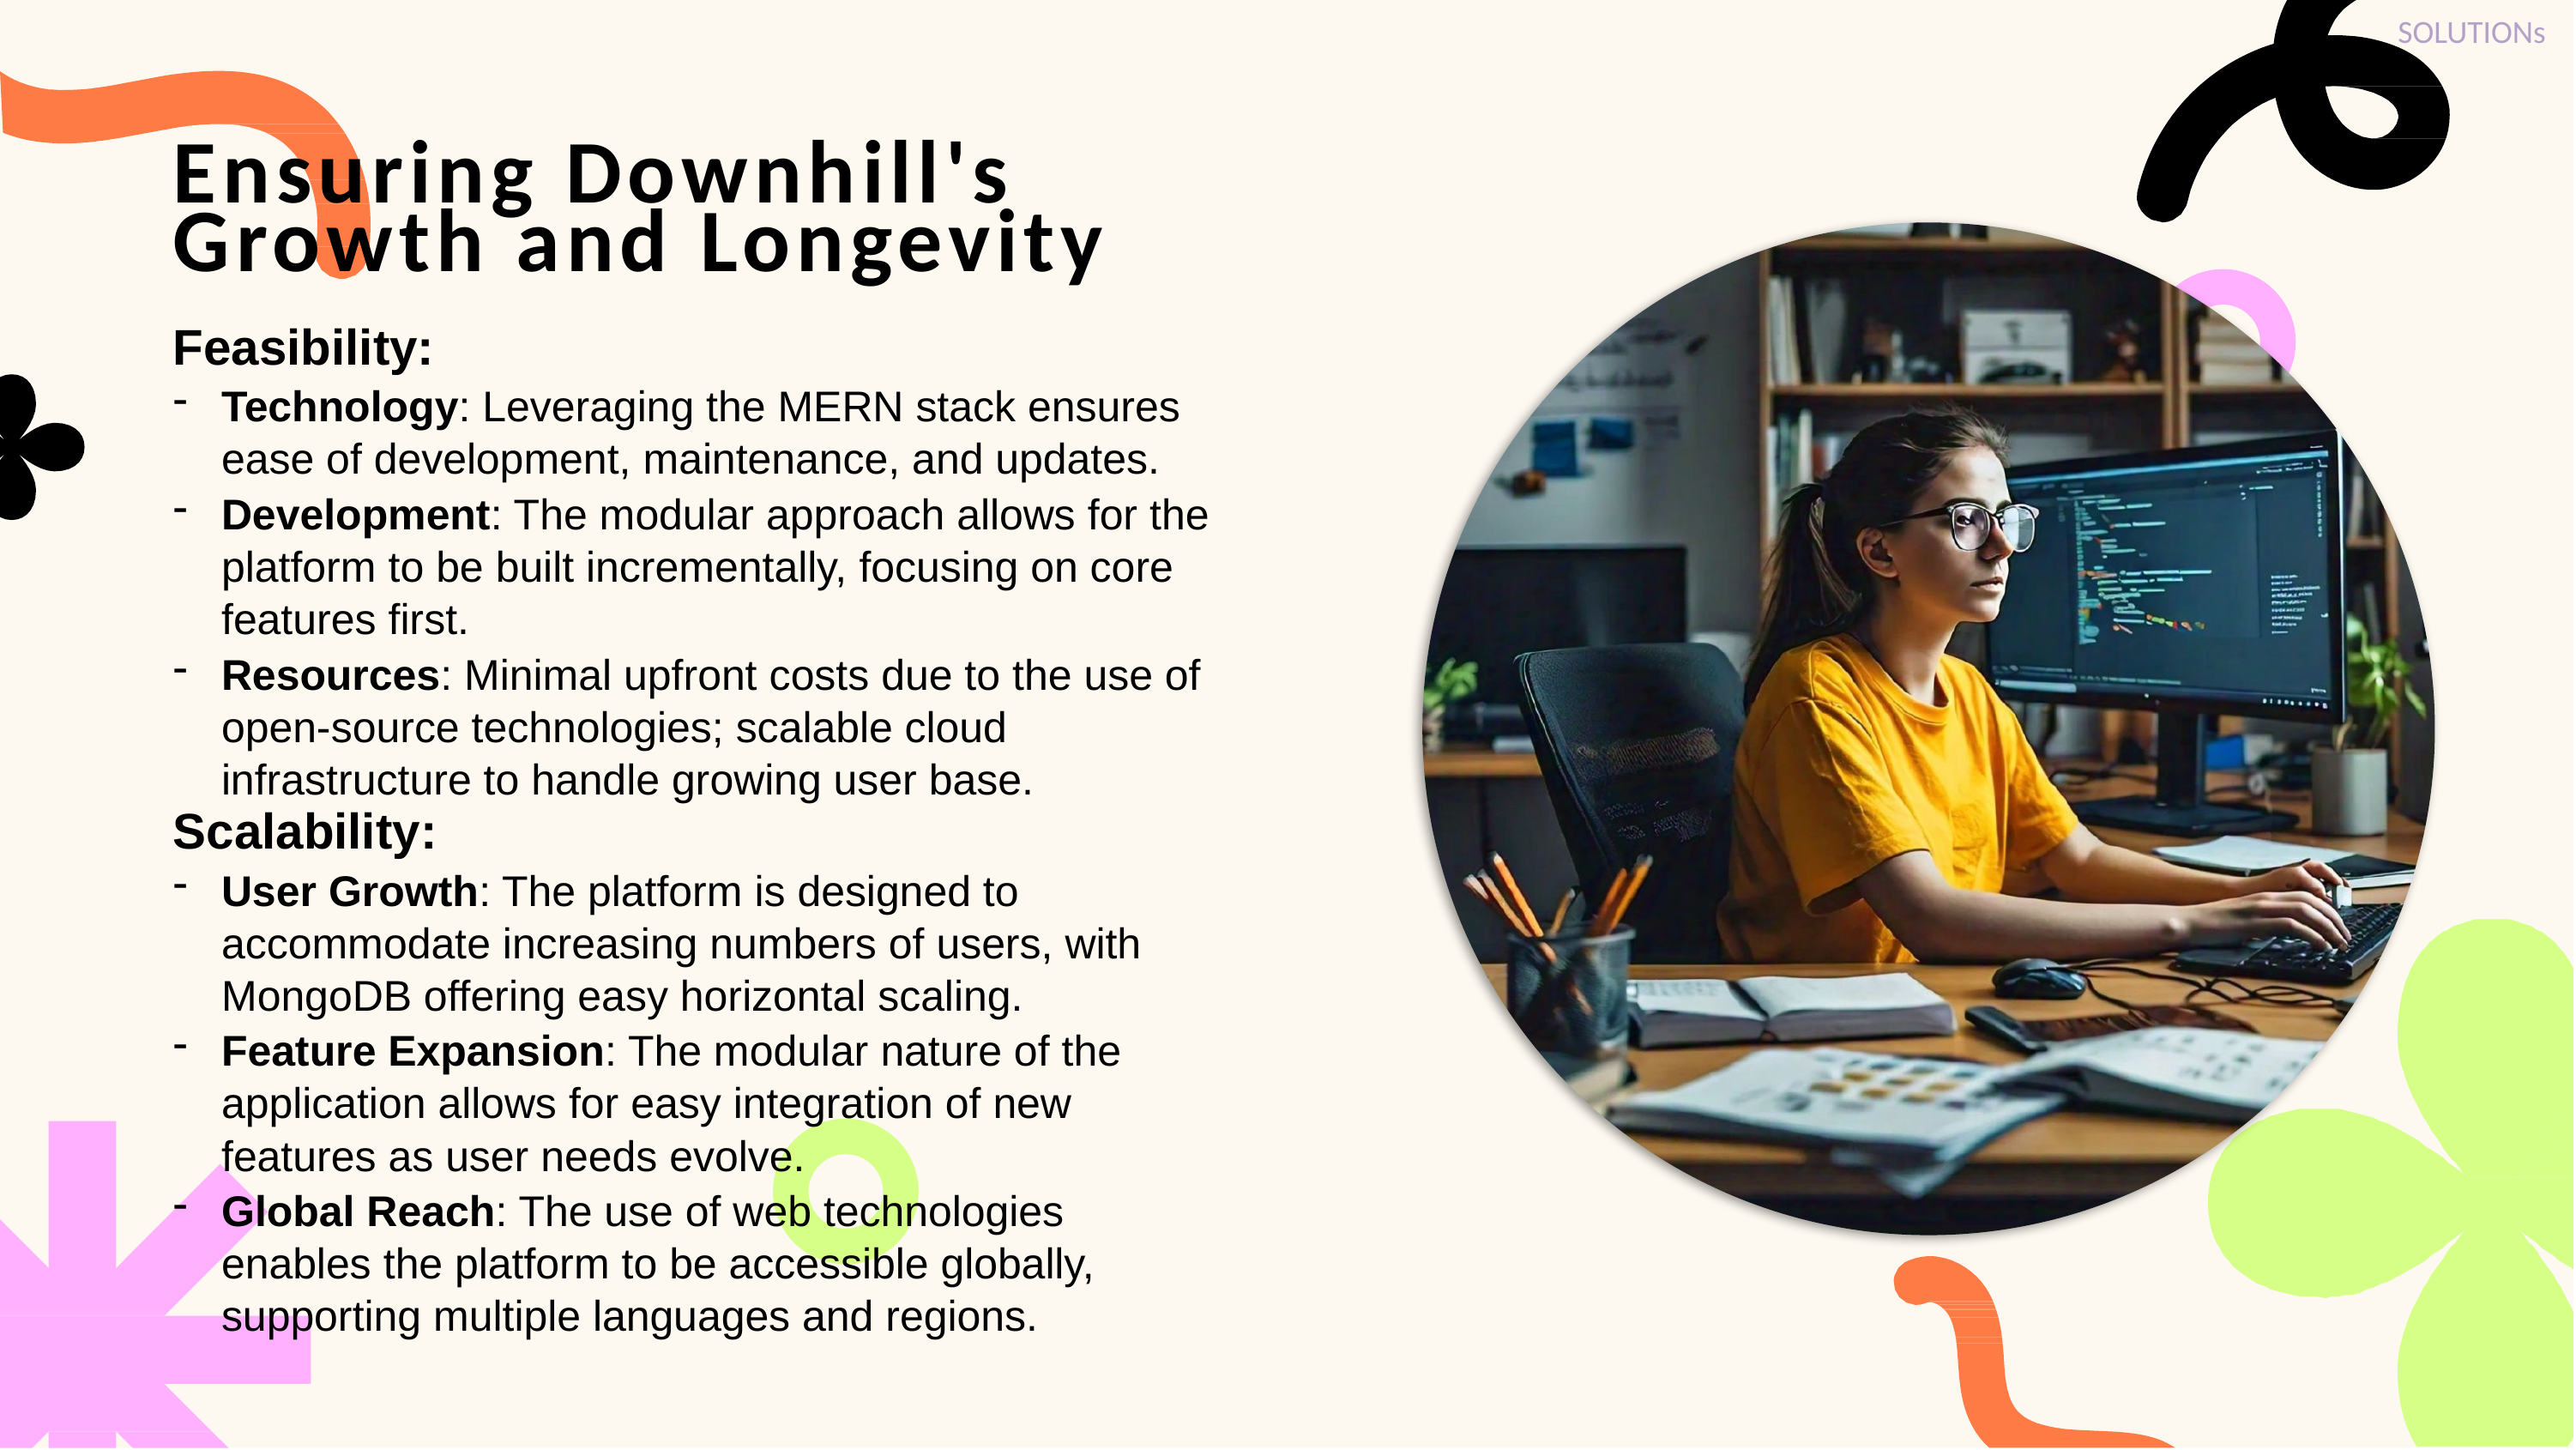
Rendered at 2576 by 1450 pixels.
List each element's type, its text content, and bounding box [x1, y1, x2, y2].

text_box [2276, 100, 2450, 190]
text_box Feasibility: Technology: Leveraging the MERN stack ensures ease of development, maintenance, and updates. Development: The modular approach allows for the platform to be built incrementally, focusing on core features first. Resources: Minimal upfront costs due to the use of open-source technologies; scalable cloud infrastructure to handle growing user base. Scalability: User Growth: The platform is designed to accommodate increasing numbers of users, with MongoDB offering easy horizontal scaling. Feature Expansion: The modular nature of the application allows for easy integration of new features as user needs evolve. Global Reach: The use of web technologies enables the platform to be accessible globally, supporting multiple languages and regions. [171, 319, 1213, 1340]
text_box [0, 70, 354, 148]
text_box [2137, 70, 2270, 221]
text_box [0, 1121, 311, 1448]
text_box [0, 374, 85, 521]
text_box [1893, 1256, 2175, 1448]
text_box Ensuring Downhill's Growth and Longevity [171, 148, 1351, 290]
picture [1421, 222, 2435, 1236]
text_box SOLUTIONs [2206, 0, 2576, 100]
text_box [2217, 919, 2573, 1447]
